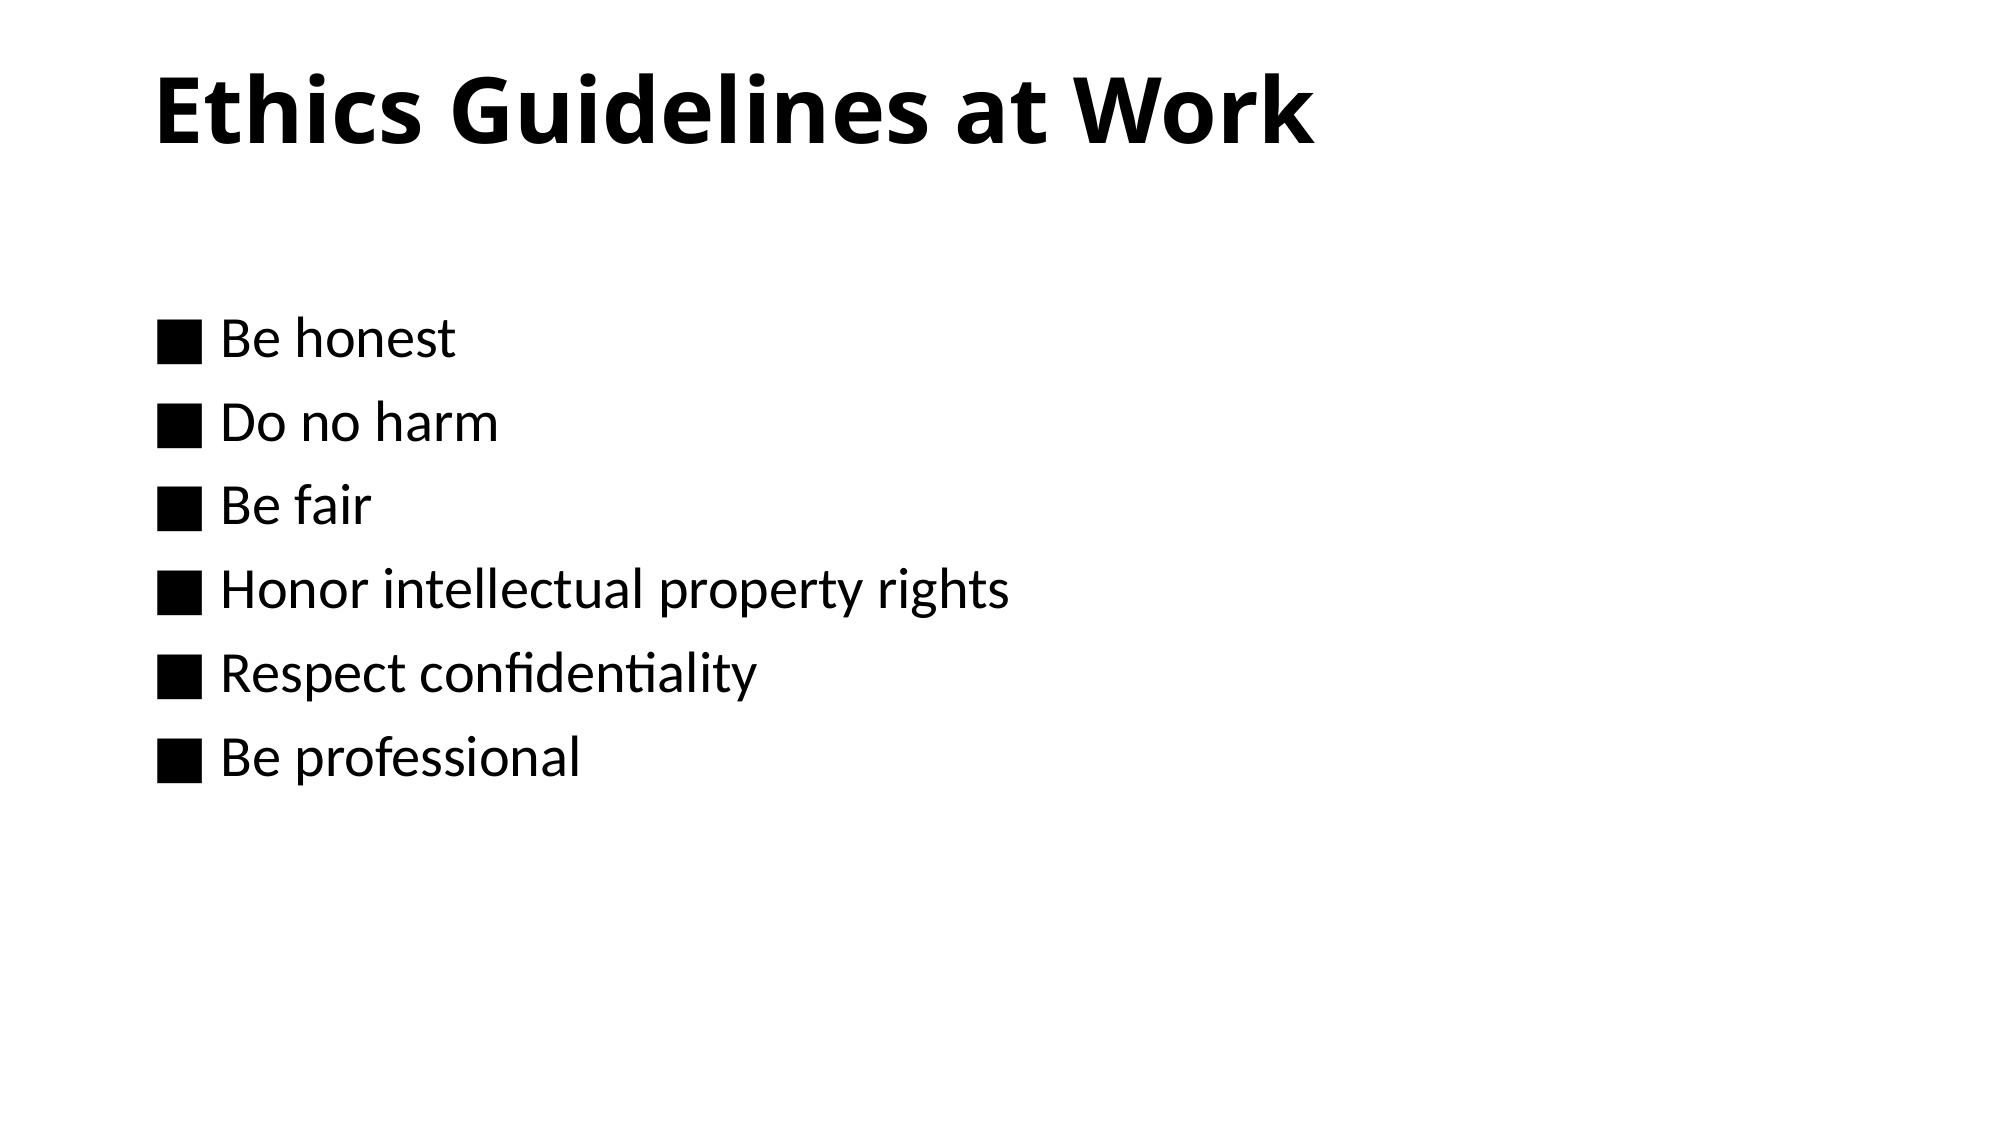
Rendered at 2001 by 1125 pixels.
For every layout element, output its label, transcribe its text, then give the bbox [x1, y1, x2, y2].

list ■ Be honest ■ Do no harm ■ Be fair ■ Honor intellectual property rights ■ Respect confidentiality ■ Be professional [137, 299, 1863, 1014]
title Ethics Guidelines at Work [137, 59, 1863, 278]
